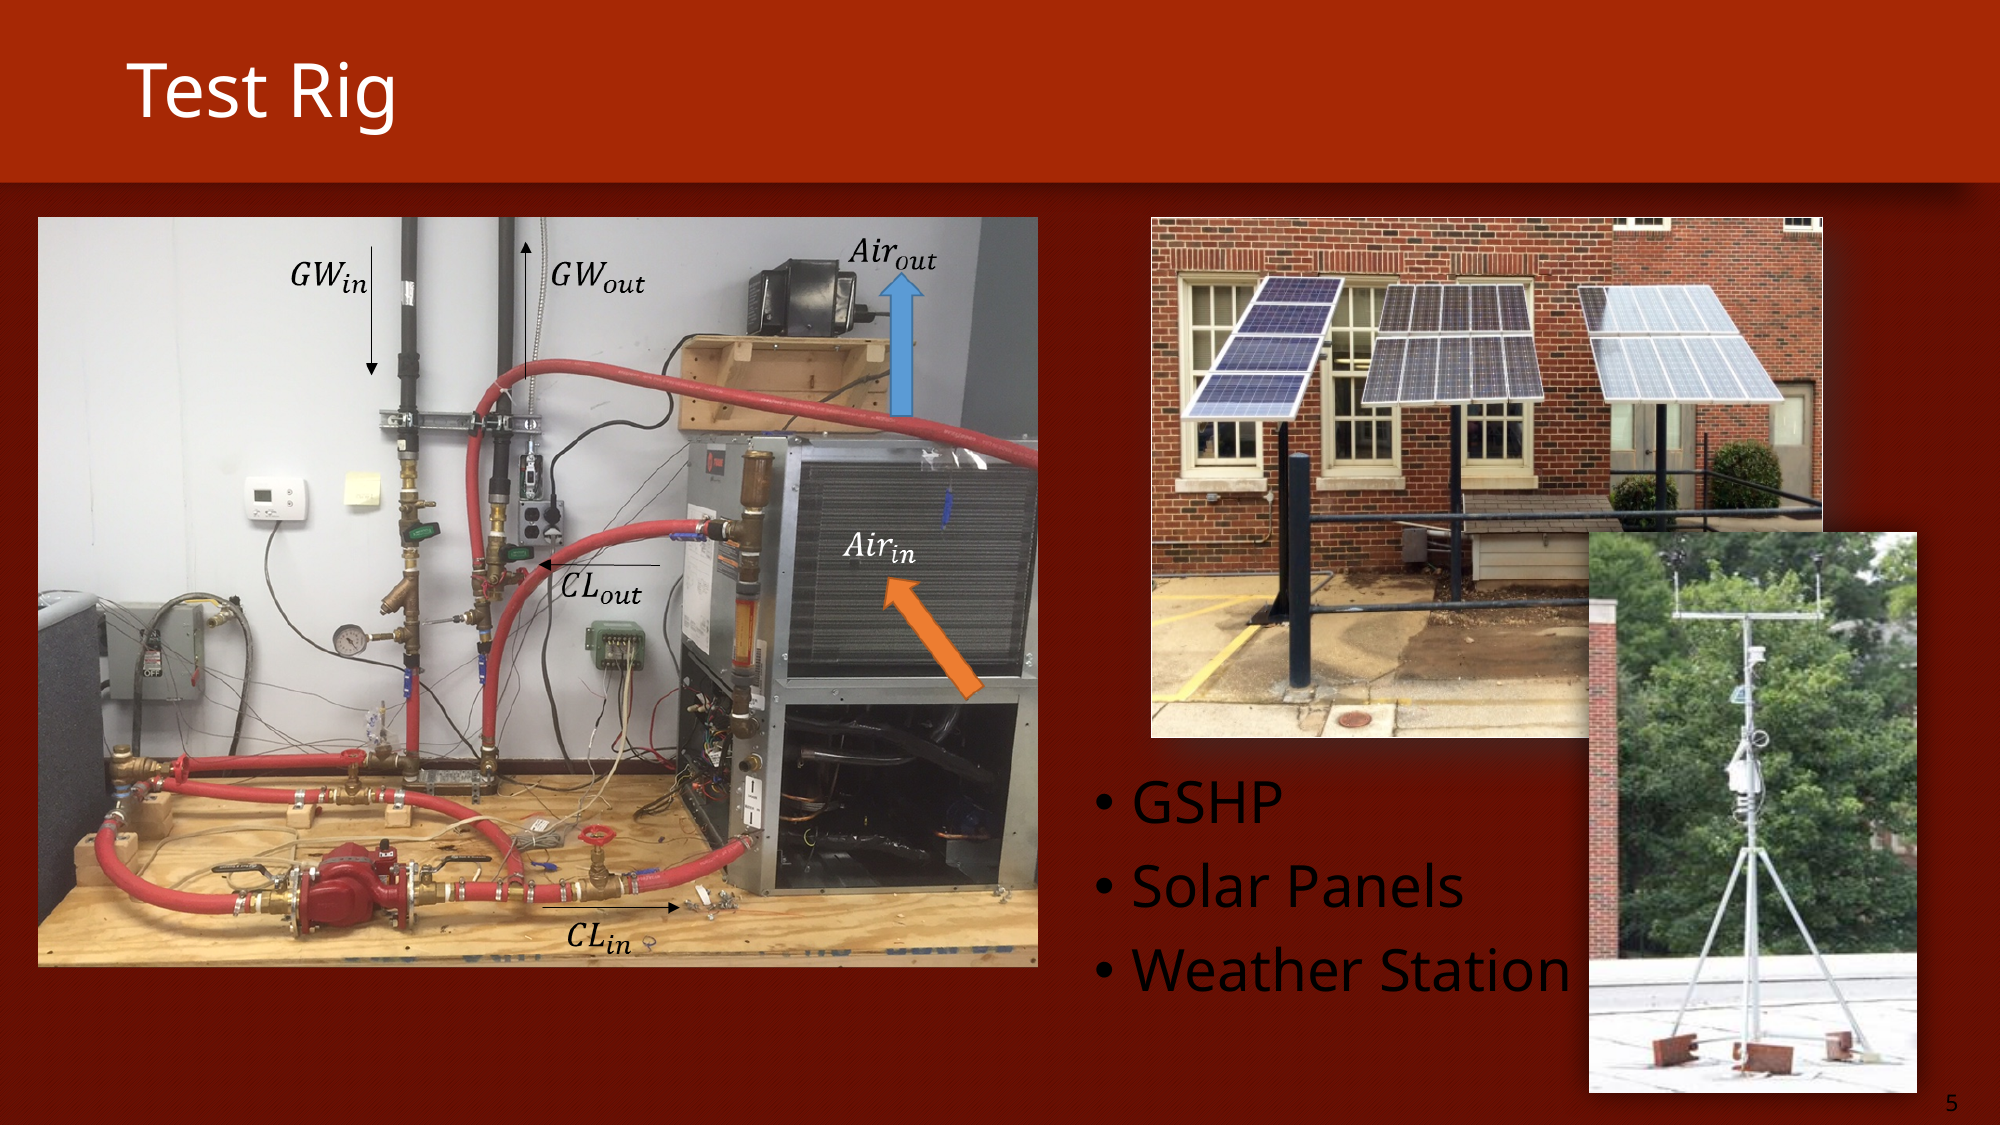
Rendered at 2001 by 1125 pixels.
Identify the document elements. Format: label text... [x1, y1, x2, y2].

picture [0, 183, 2000, 1093]
text_box GSHP Solar Panels Weather Station [1079, 766, 1589, 998]
title Test Rig [111, 24, 1934, 163]
